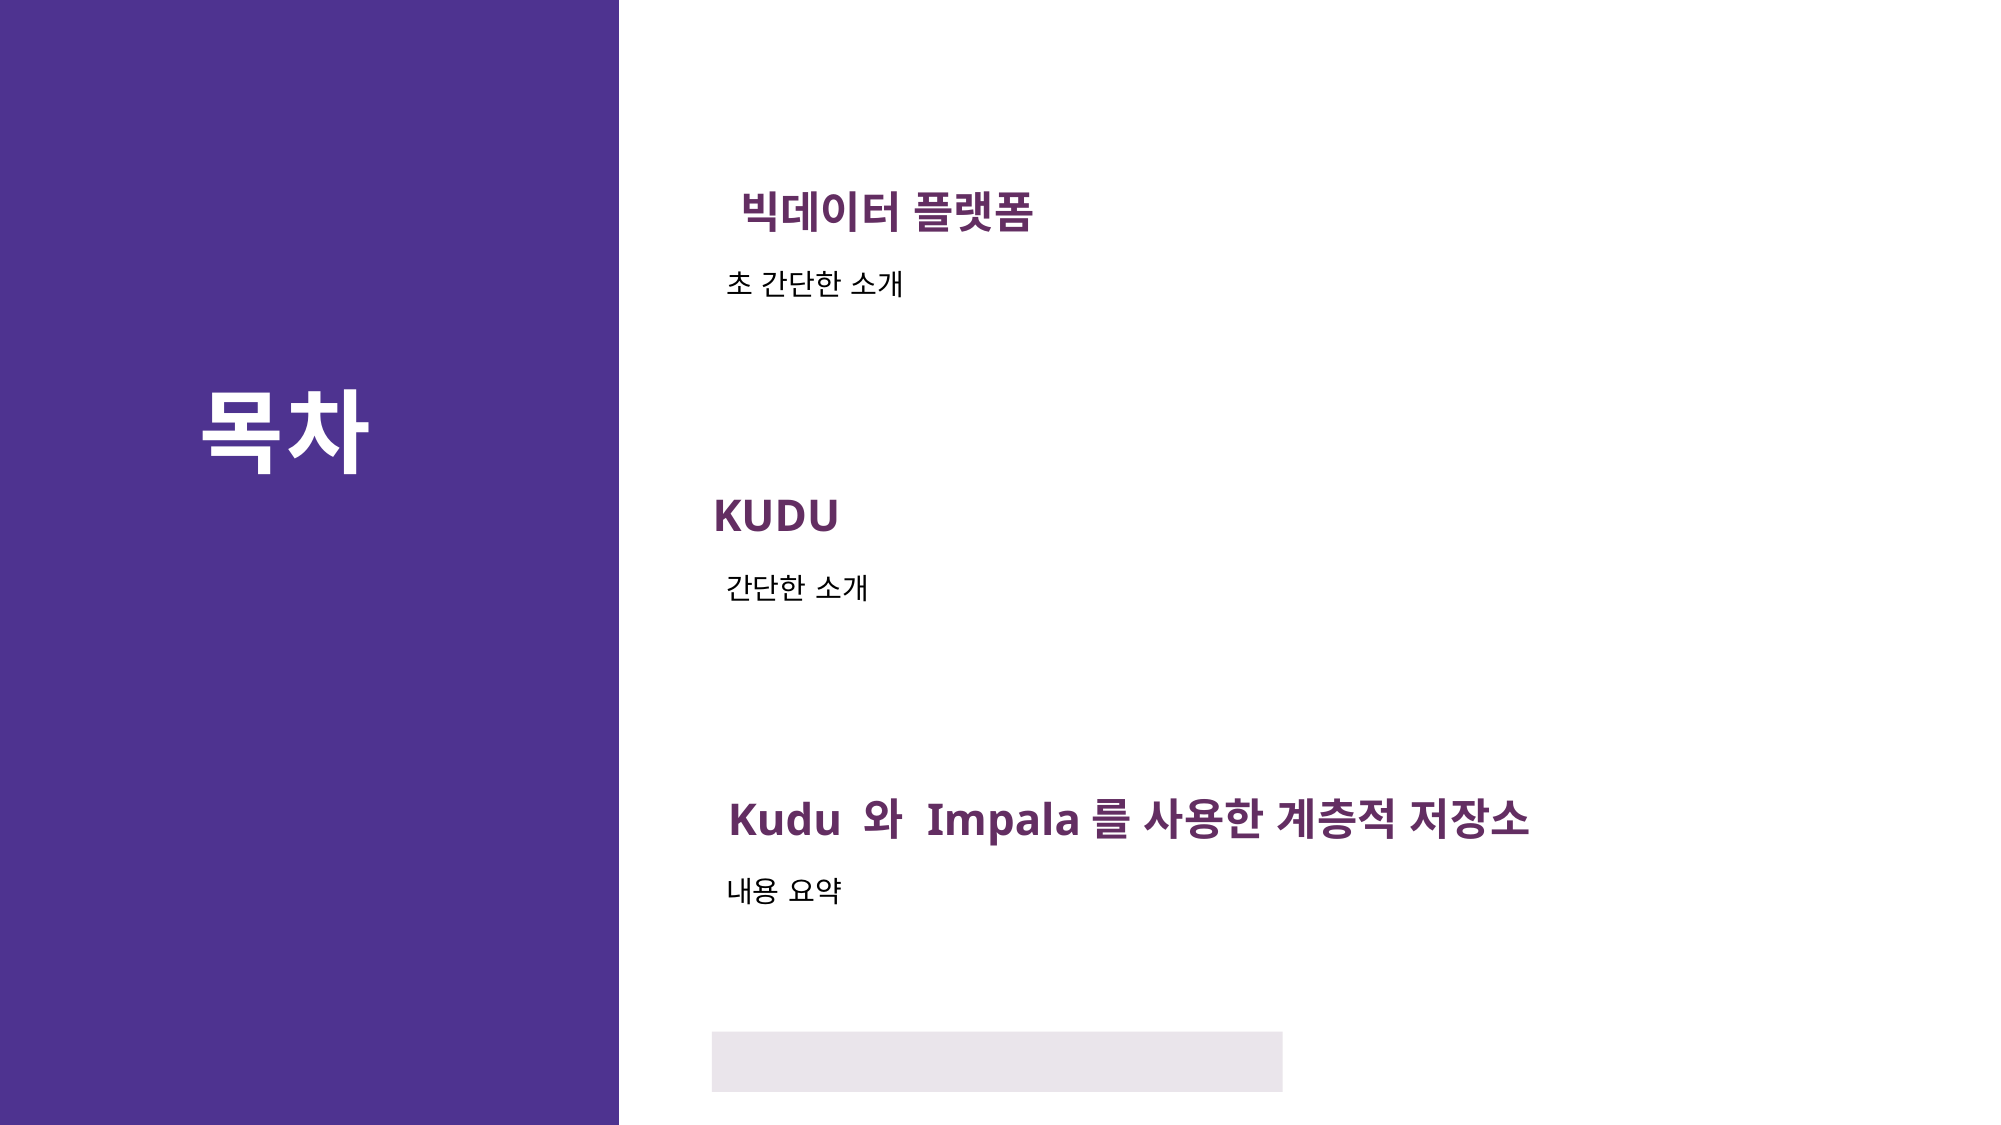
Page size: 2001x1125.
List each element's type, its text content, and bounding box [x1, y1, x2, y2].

text_box KUDU [697, 480, 855, 548]
text_box 초 간단한 소개 [711, 247, 1282, 309]
text_box 내용 요약 [711, 854, 1282, 916]
text_box 빅데이터 플랫폼 [725, 177, 1062, 245]
text_box 목차 [184, 324, 387, 493]
text_box [0, 0, 619, 1125]
text_box 간단한 소개 [711, 551, 1282, 613]
text_box Kudu 와 Impala를 사용한 계층적 저장소 [713, 784, 1653, 852]
